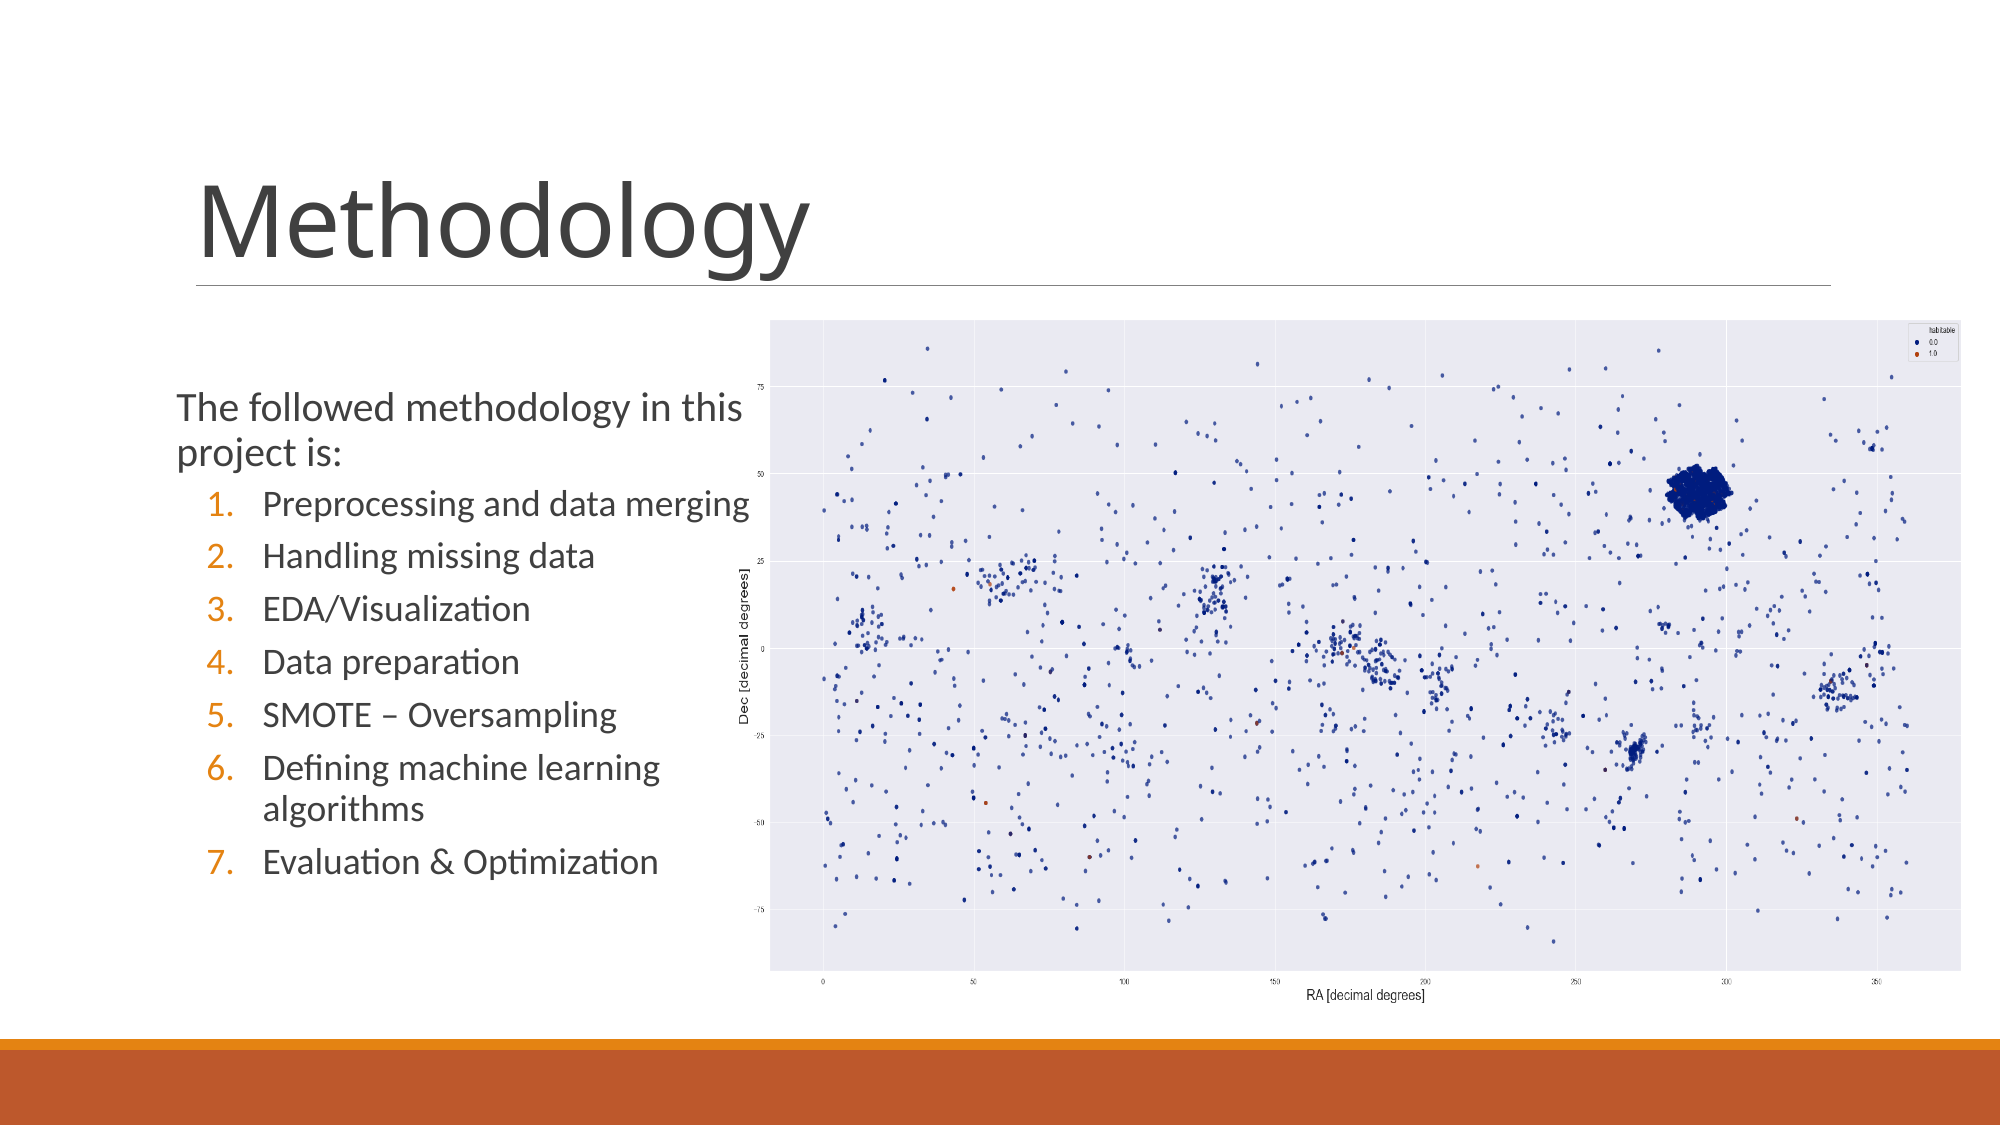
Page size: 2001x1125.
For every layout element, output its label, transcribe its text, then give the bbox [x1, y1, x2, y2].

list The followed methodology in this project is: Preprocessing and data merging Handling missing data EDA/Visualization Data preparation SMOTE – Oversampling Defining machine learning algorithms Evaluation & Optimization [161, 377, 731, 994]
title Methodology [180, 47, 1830, 285]
picture [734, 313, 1965, 1008]
